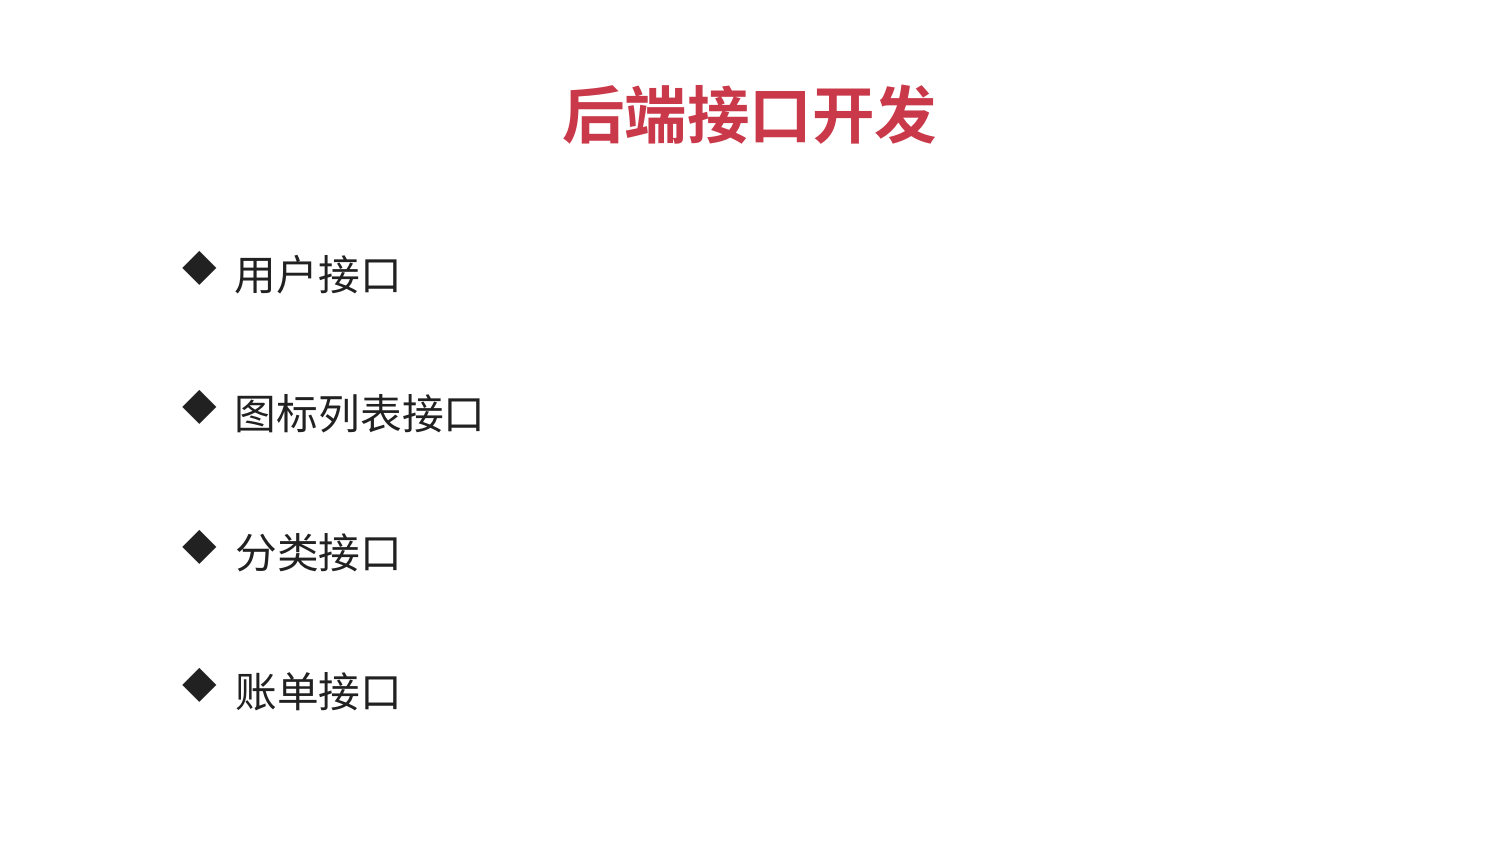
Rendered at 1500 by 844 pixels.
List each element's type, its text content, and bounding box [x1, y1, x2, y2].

text_box 图标列表接口 [88, 380, 1494, 445]
text_box 用户接口 [88, 241, 1494, 307]
text_box 账单接口 [89, 658, 1495, 724]
text_box 分类接口 [89, 519, 1495, 585]
text_box 后端接口开发 [547, 68, 953, 159]
